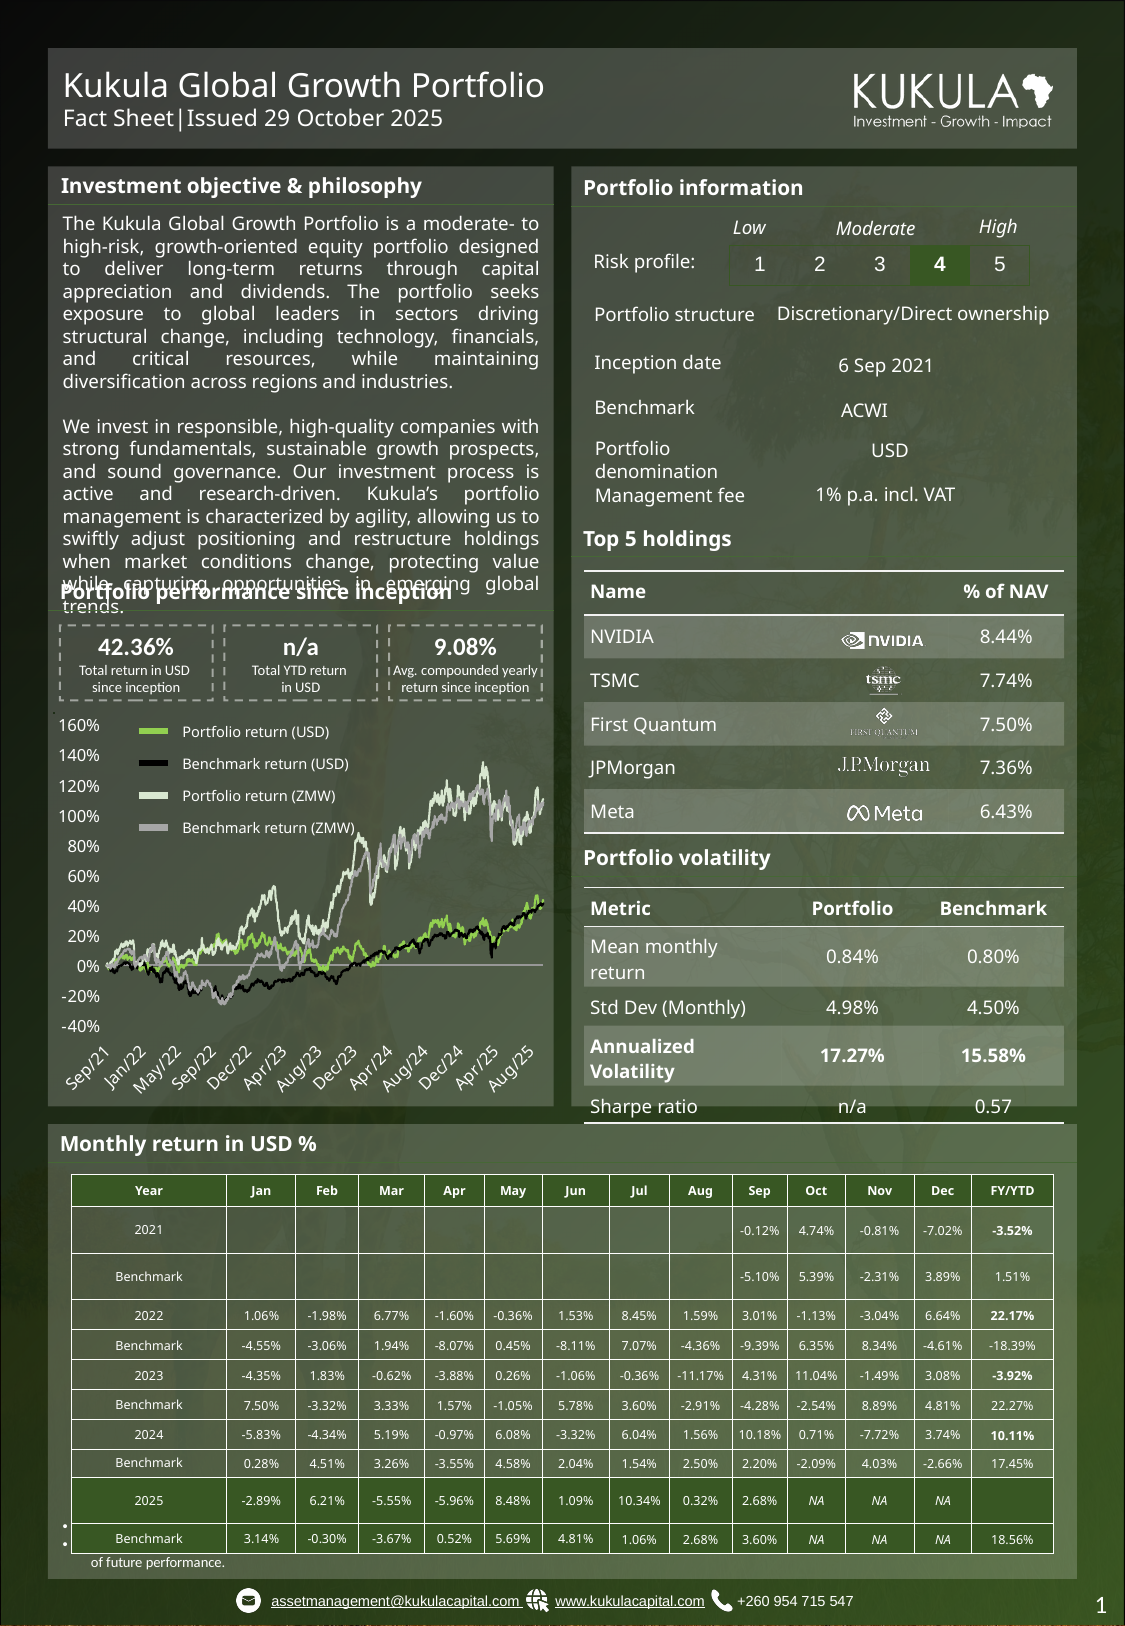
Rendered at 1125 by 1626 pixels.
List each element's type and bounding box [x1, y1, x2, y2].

text_box [571, 167, 1077, 207]
text_box [571, 838, 1077, 877]
text_box [47, 571, 554, 611]
picture [0, 0, 1125, 1626]
text_box [47, 166, 554, 205]
chart [47, 705, 554, 1107]
text_box [579, 294, 1069, 514]
text_box [571, 518, 1077, 557]
text_box [91, 1584, 1034, 1617]
